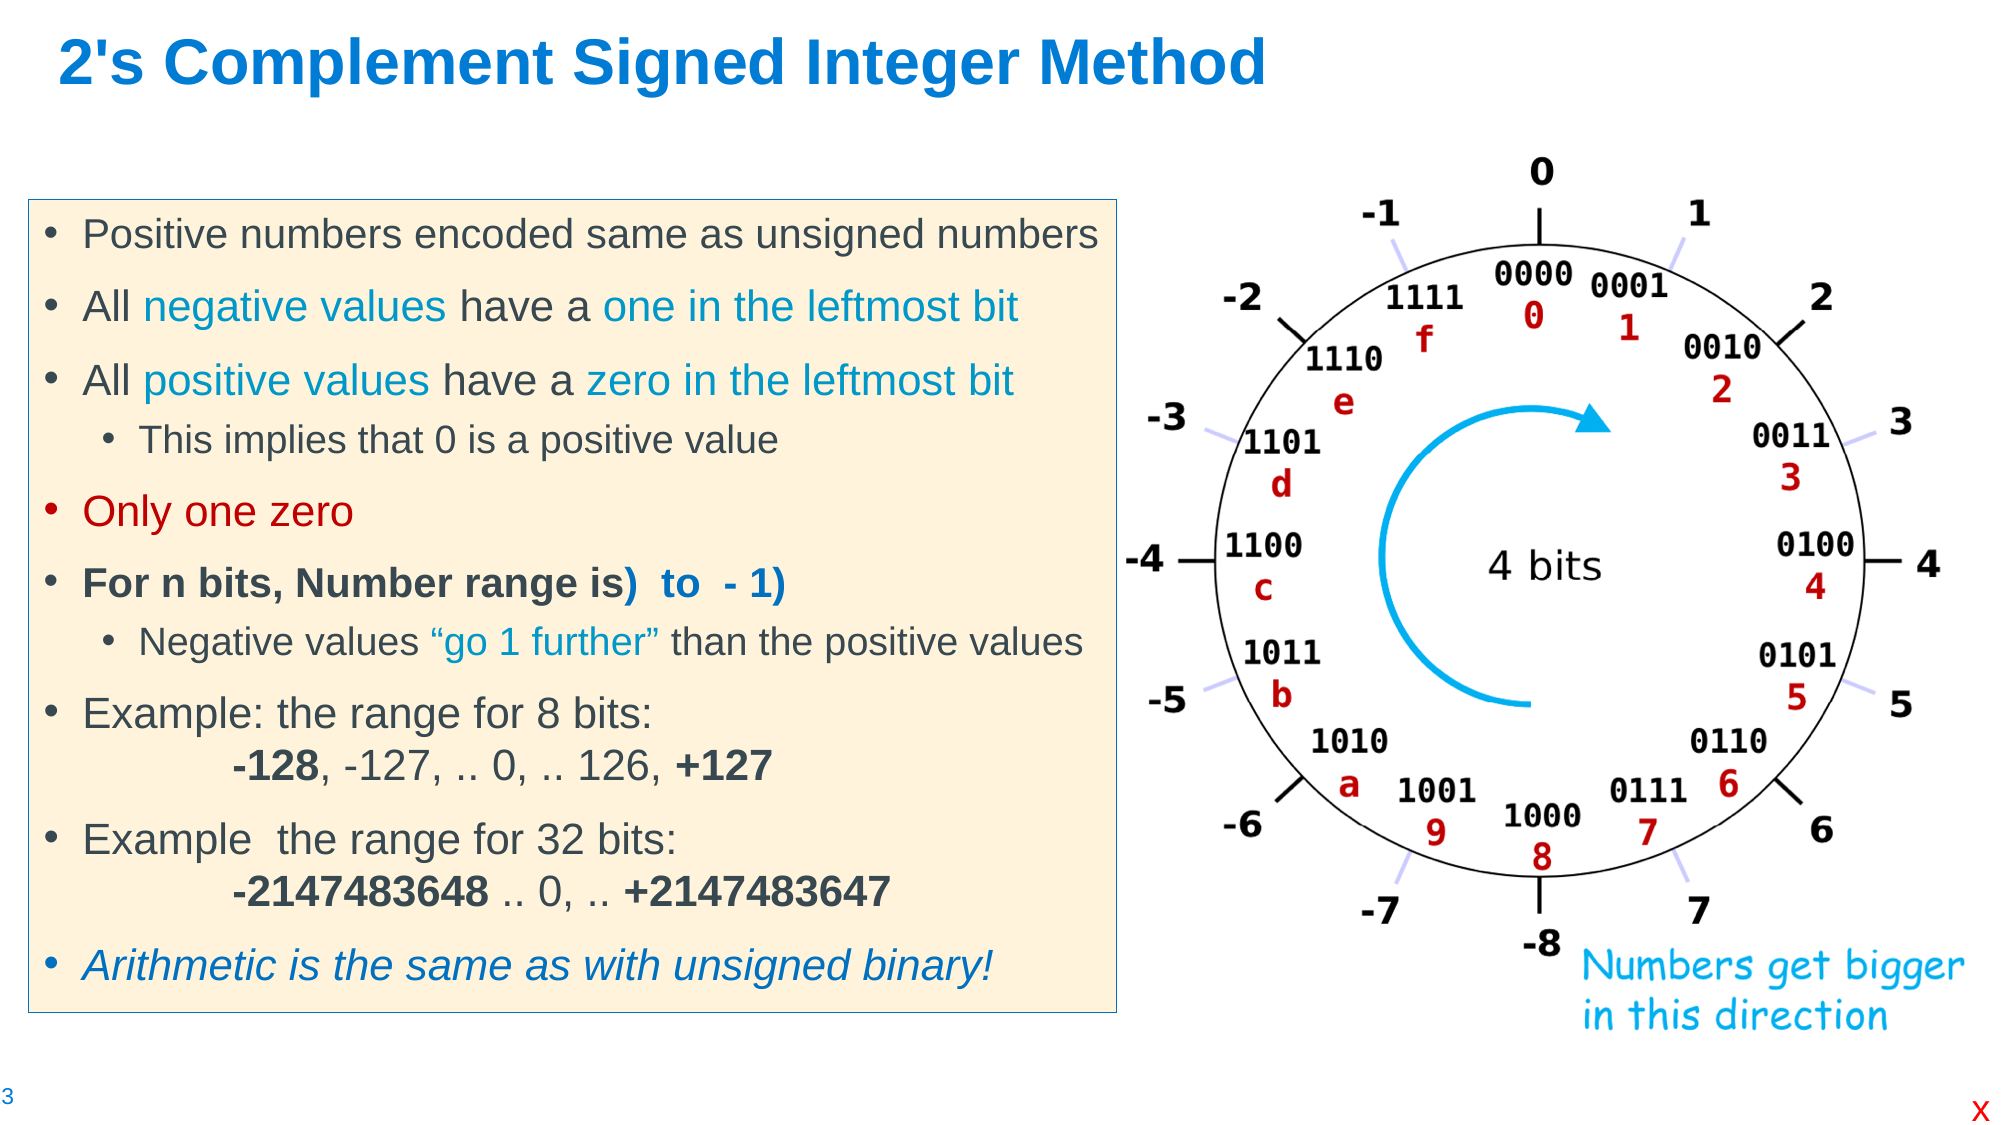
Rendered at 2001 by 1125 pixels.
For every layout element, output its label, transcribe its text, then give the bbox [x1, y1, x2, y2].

title 2's Complement Signed Integer Method [43, 31, 1769, 107]
picture [1116, 148, 1978, 1038]
text_box x [1956, 1076, 2000, 1125]
